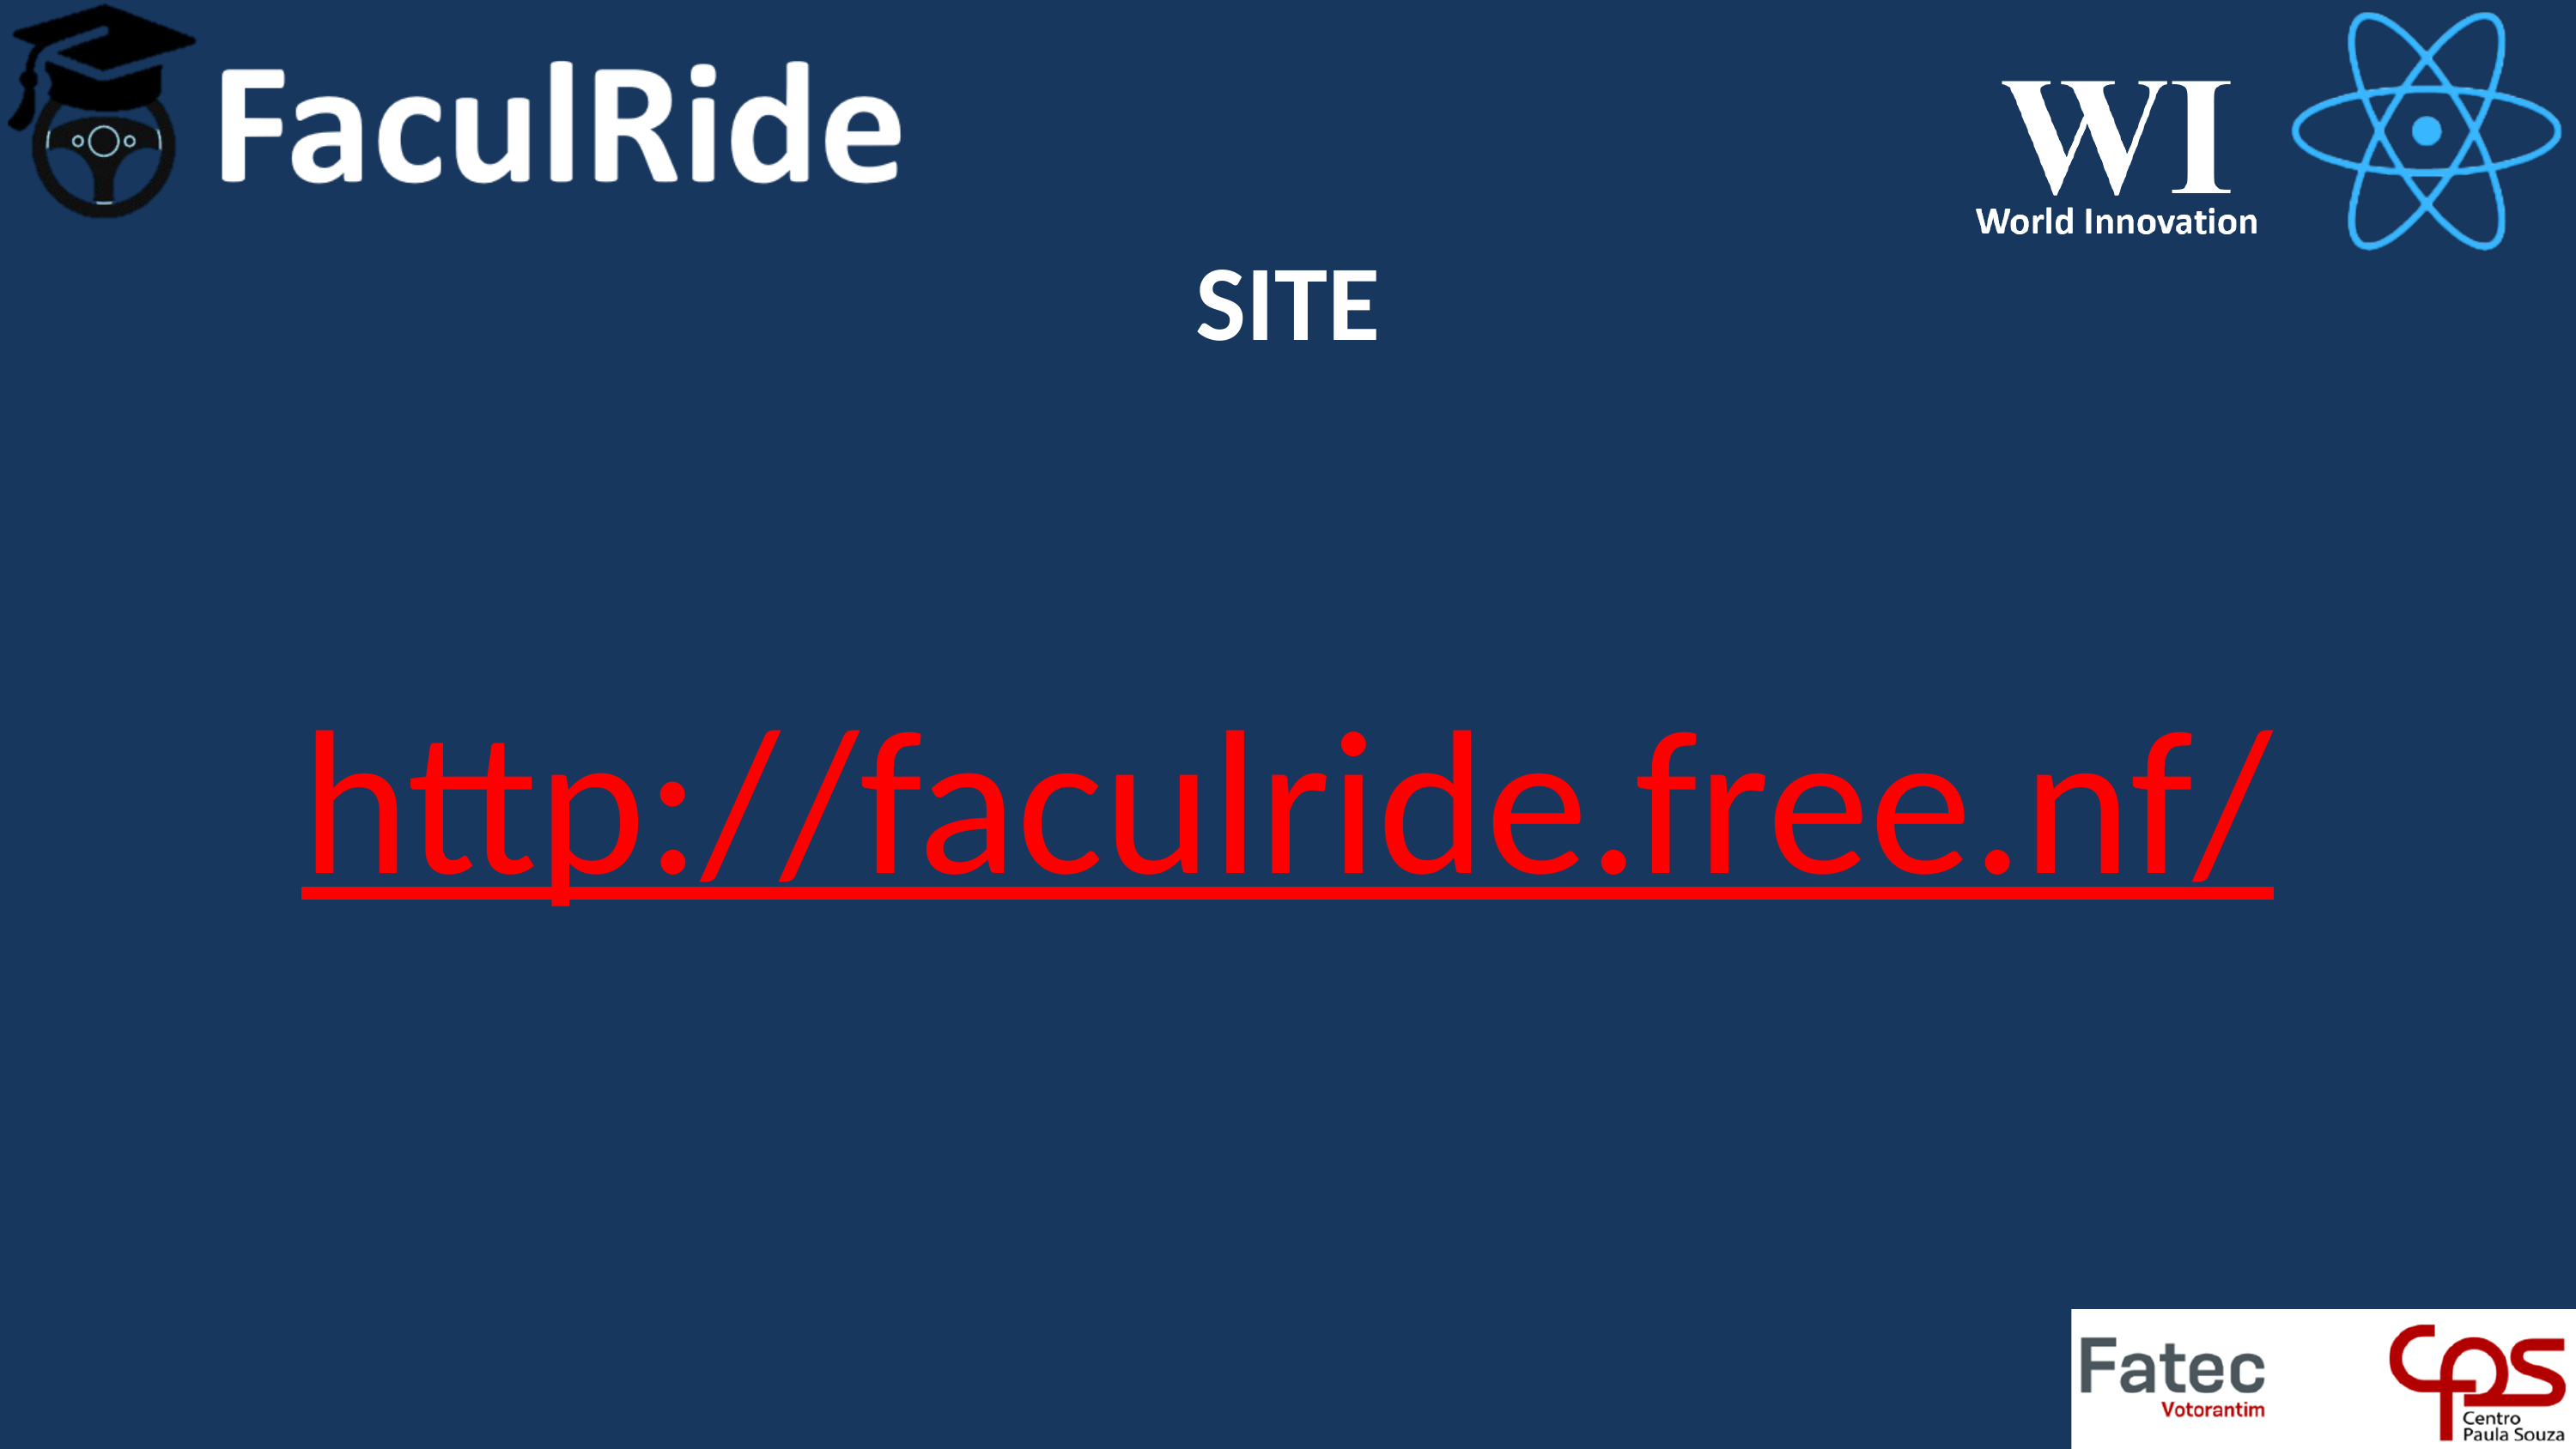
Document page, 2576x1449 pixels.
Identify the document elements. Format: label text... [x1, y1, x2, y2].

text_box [1969, 0, 2576, 258]
text_box SITE [0, 227, 2576, 369]
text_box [2, 0, 913, 221]
text_box [2071, 1309, 2576, 1449]
text_box http://faculride.free.nf/ [0, 661, 2576, 921]
